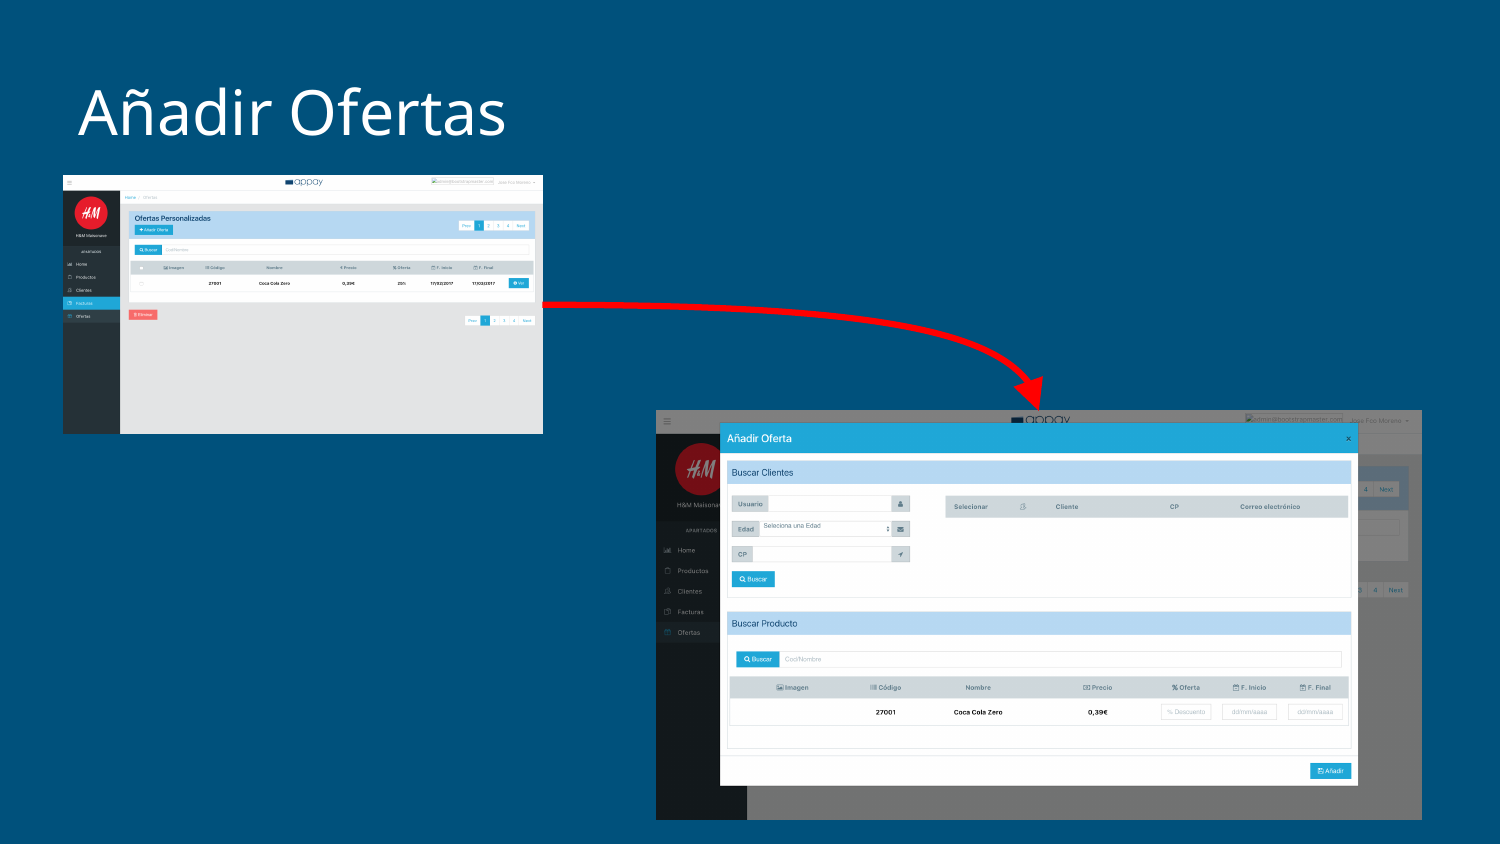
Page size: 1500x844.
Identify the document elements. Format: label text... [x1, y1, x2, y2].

picture [64, 176, 543, 433]
title Añadir Ofertas [63, 50, 1437, 163]
picture [657, 411, 1421, 819]
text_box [542, 304, 1040, 411]
